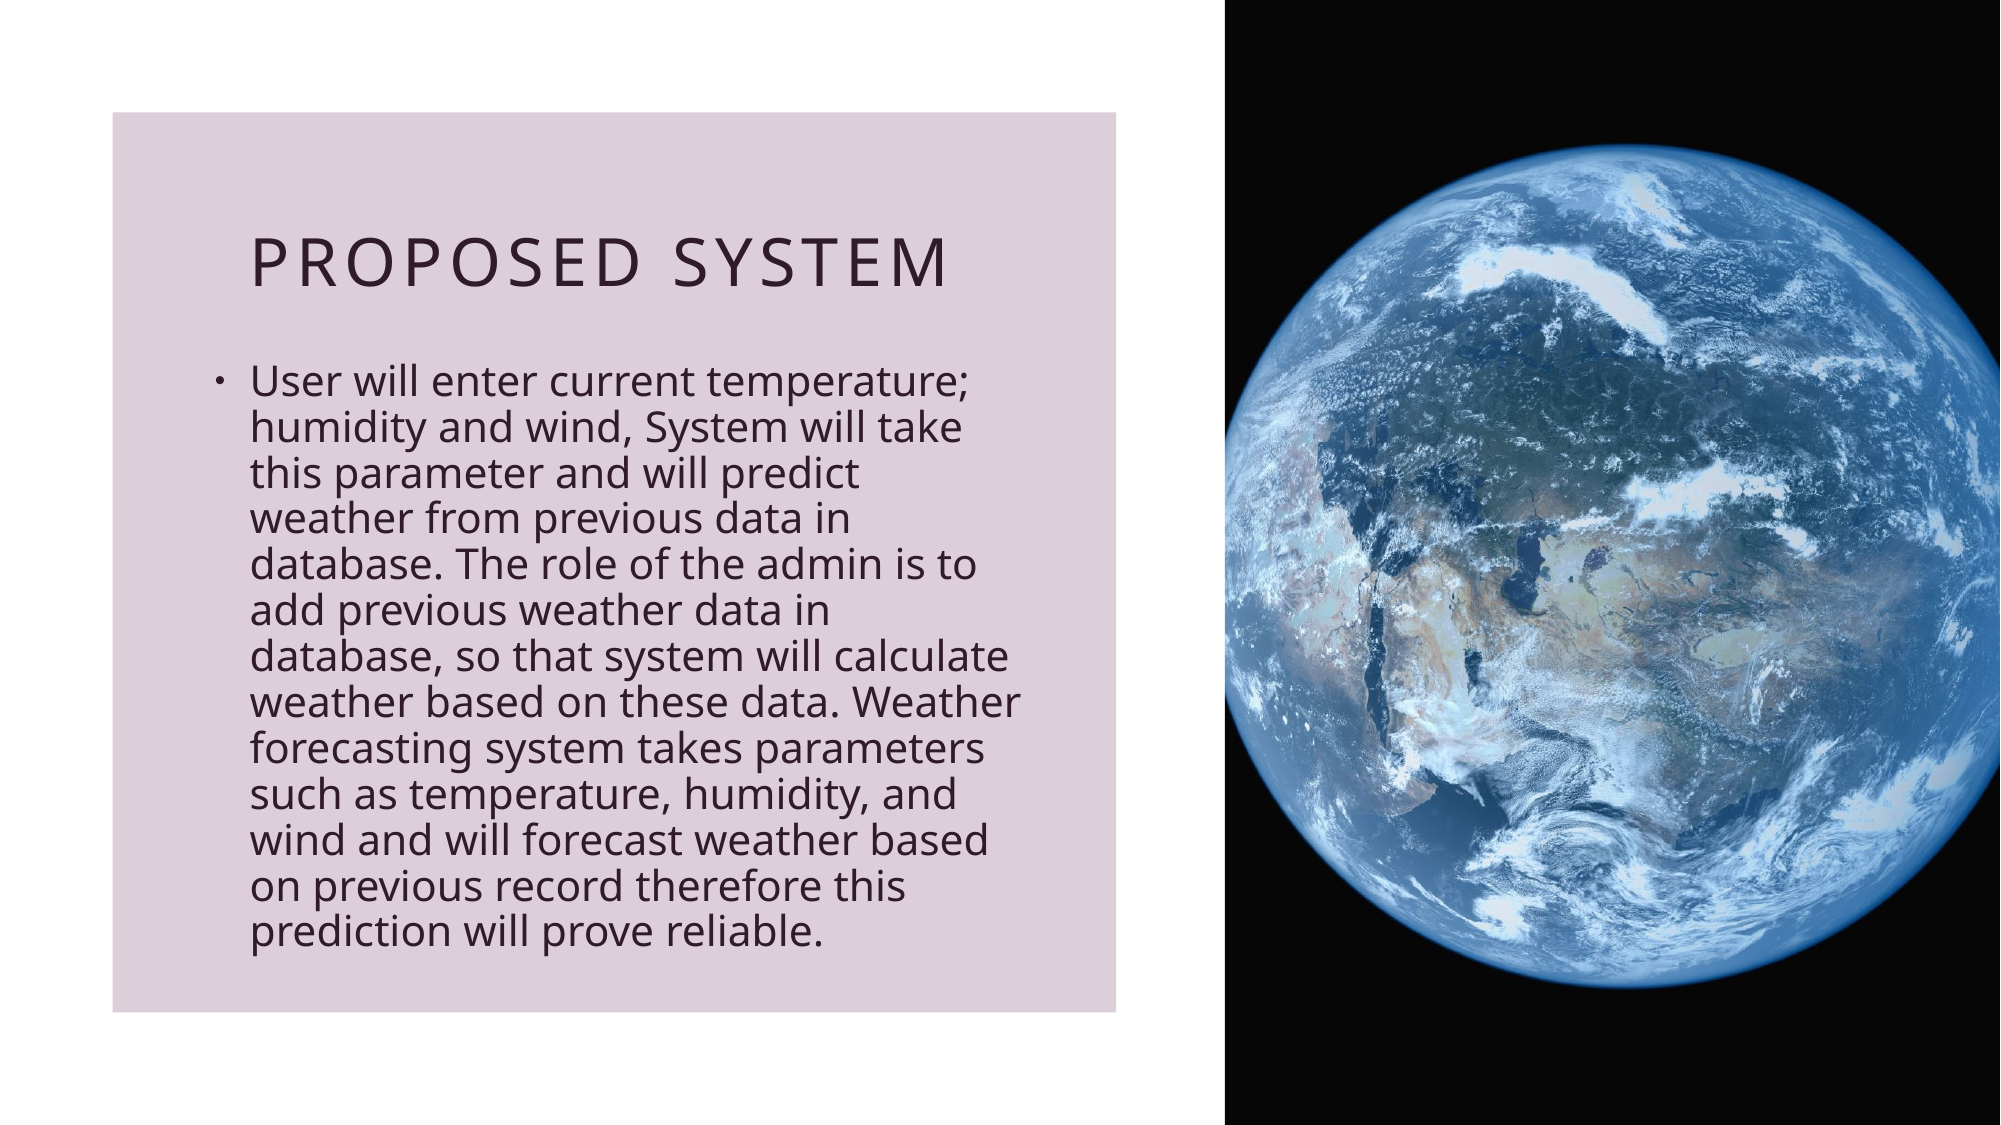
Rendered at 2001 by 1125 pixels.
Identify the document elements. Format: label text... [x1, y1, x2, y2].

text_box [0, 0, 1224, 1125]
title PROPOSED SYSTEM [172, 150, 1028, 309]
text_box [111, 111, 1117, 1013]
list User will enter current temperature; humidity and wind, System will take this parameter and will predict weather from previous data in database. The role of the admin is to add previous weather data in database, so that system will calculate weather based on these data. Weather forecasting system takes parameters such as temperature, humidity, and wind and will forecast weather based on previous record therefore this prediction will prove reliable. [199, 352, 1040, 968]
picture [1224, 0, 2000, 1125]
